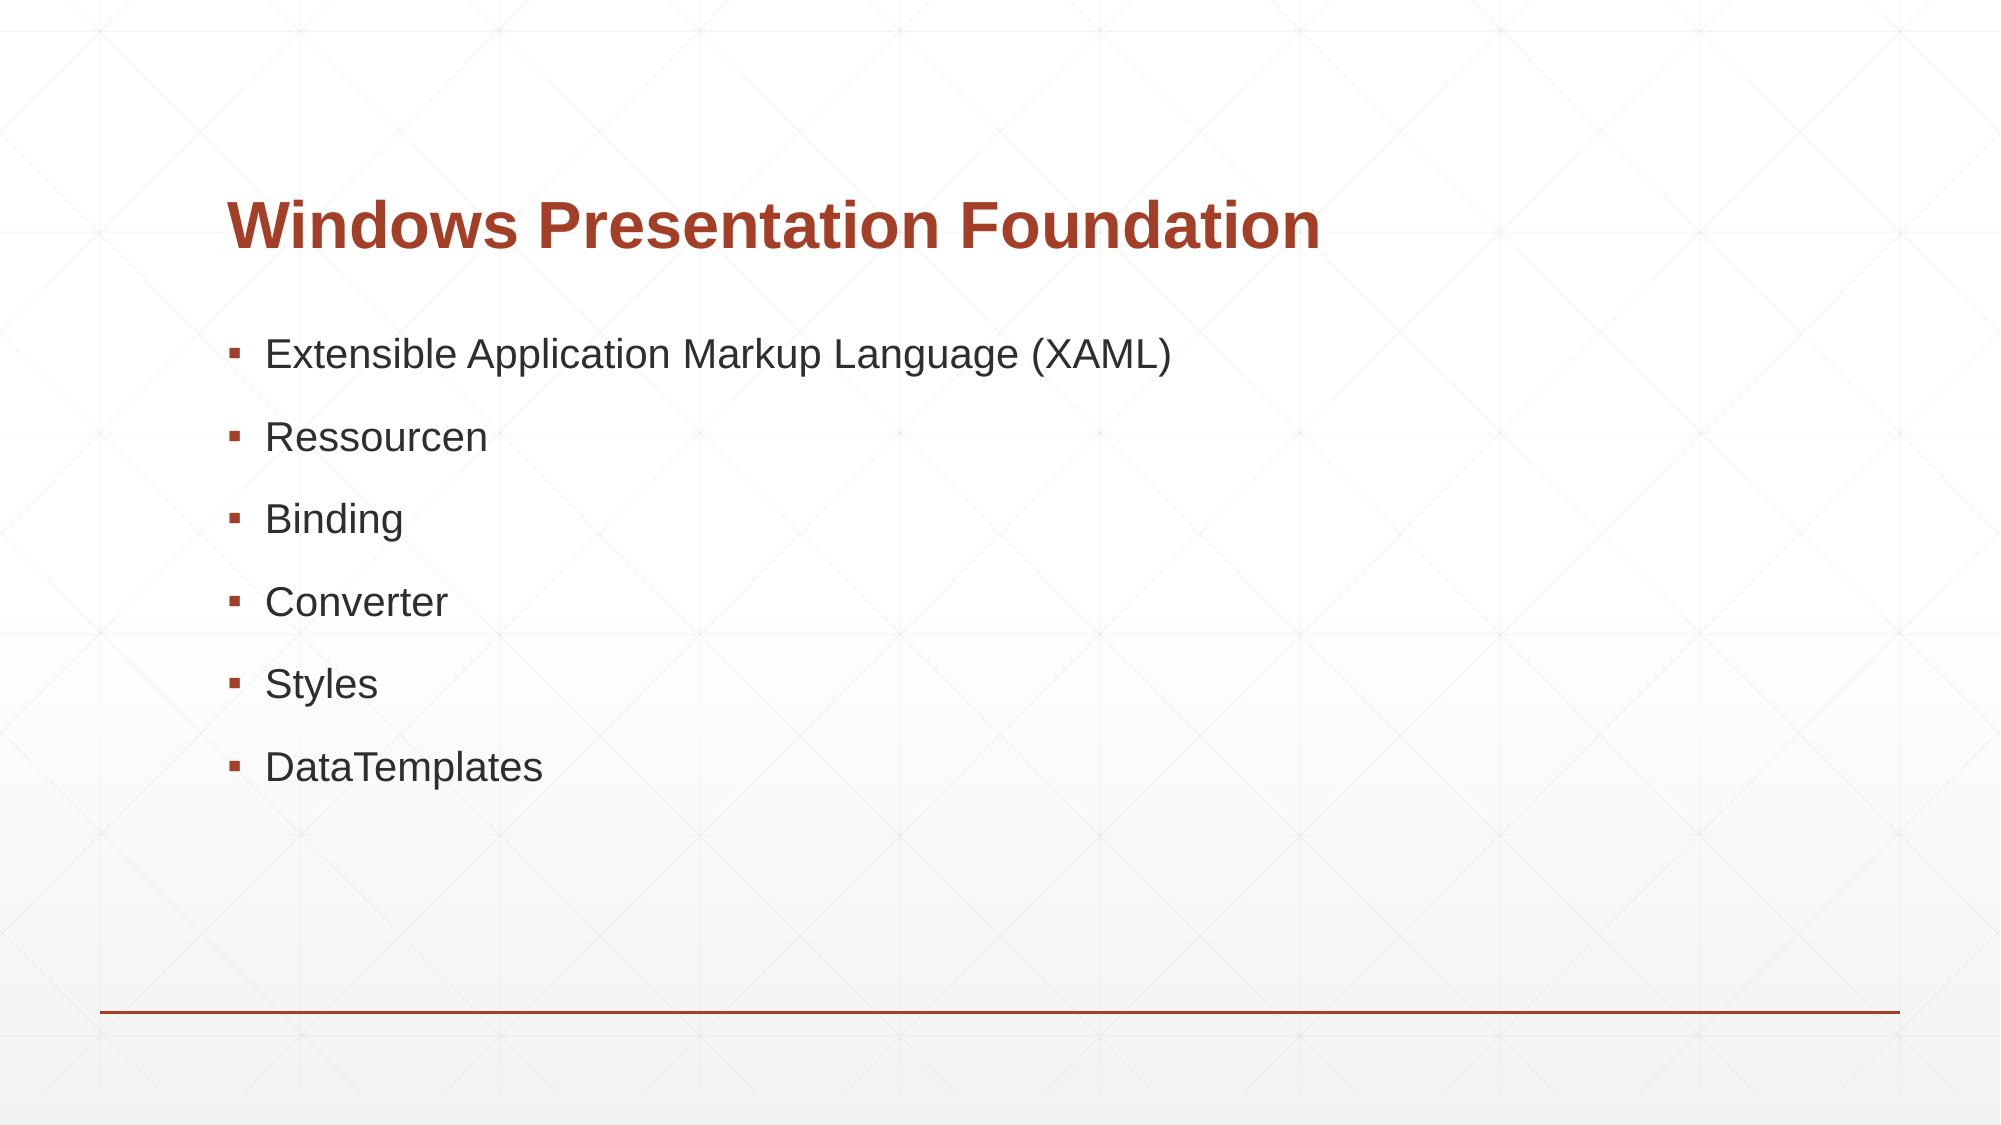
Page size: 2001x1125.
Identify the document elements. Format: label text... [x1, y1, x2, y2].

list Extensible Application Markup Language (XAML) Ressourcen Binding Converter Styles DataTemplates [212, 324, 1788, 950]
title Windows Presentation Foundation [212, 82, 1788, 271]
